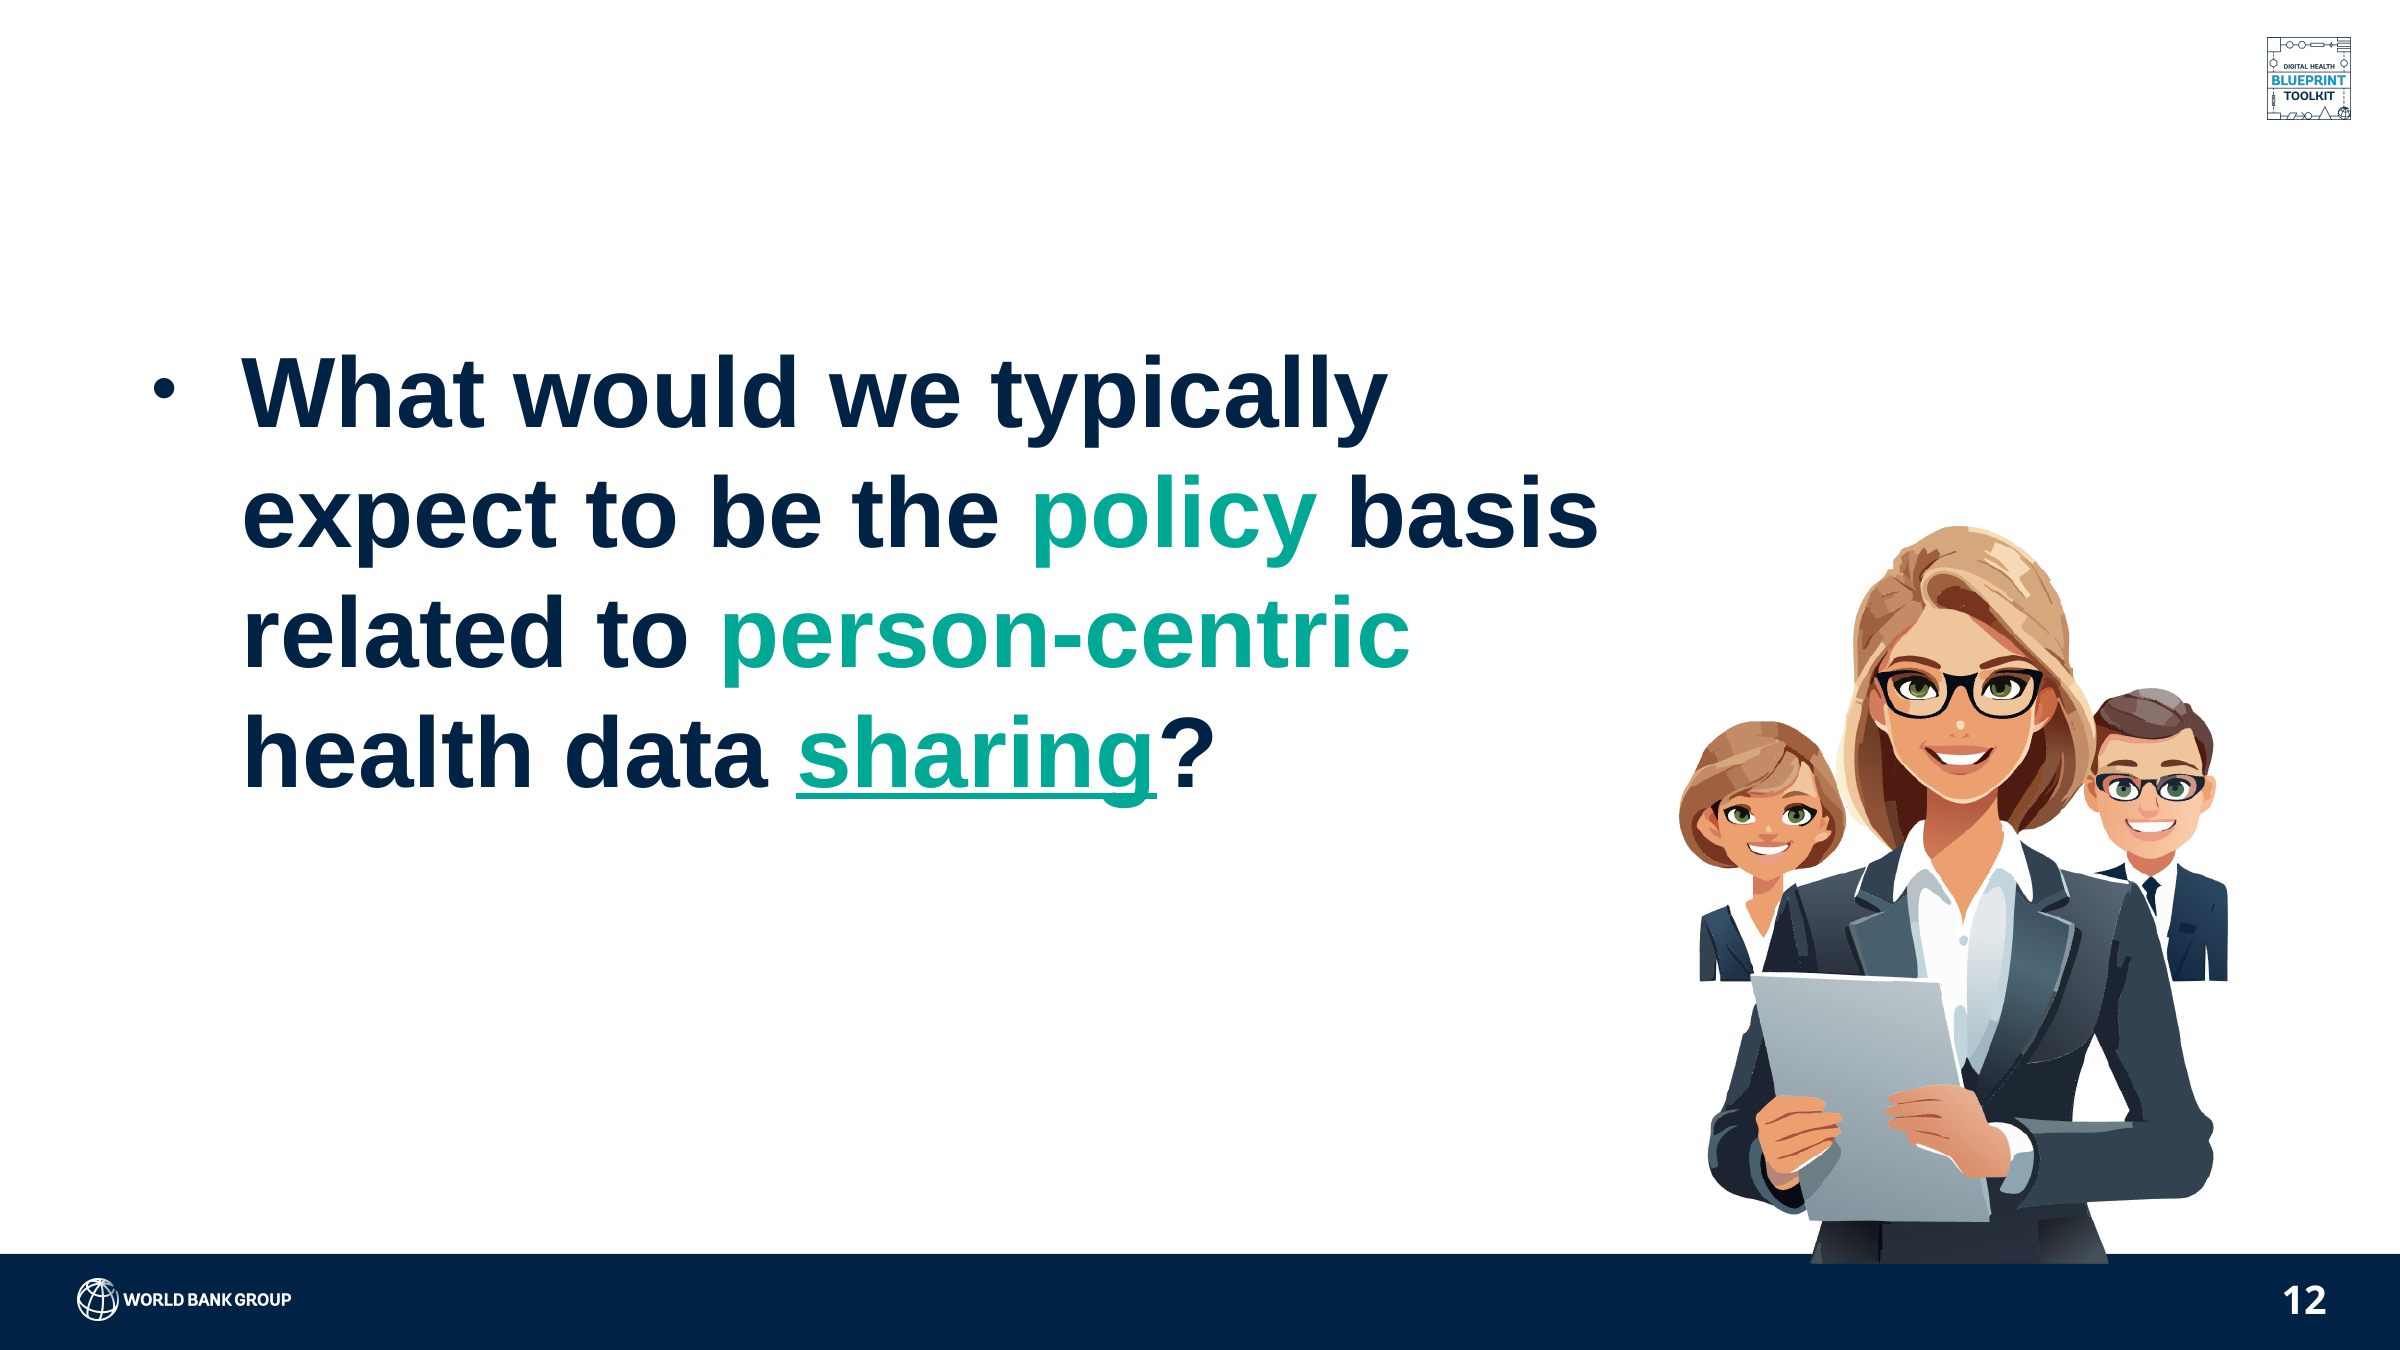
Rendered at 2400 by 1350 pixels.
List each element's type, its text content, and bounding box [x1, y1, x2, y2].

picture [2267, 37, 2351, 120]
text_box What would we typically expect to be the policy basis related to person-centric health data sharing? [136, 320, 1708, 1212]
picture [1679, 525, 2228, 1264]
picture [77, 1278, 291, 1321]
slide_number 12 [1790, 1265, 2351, 1338]
